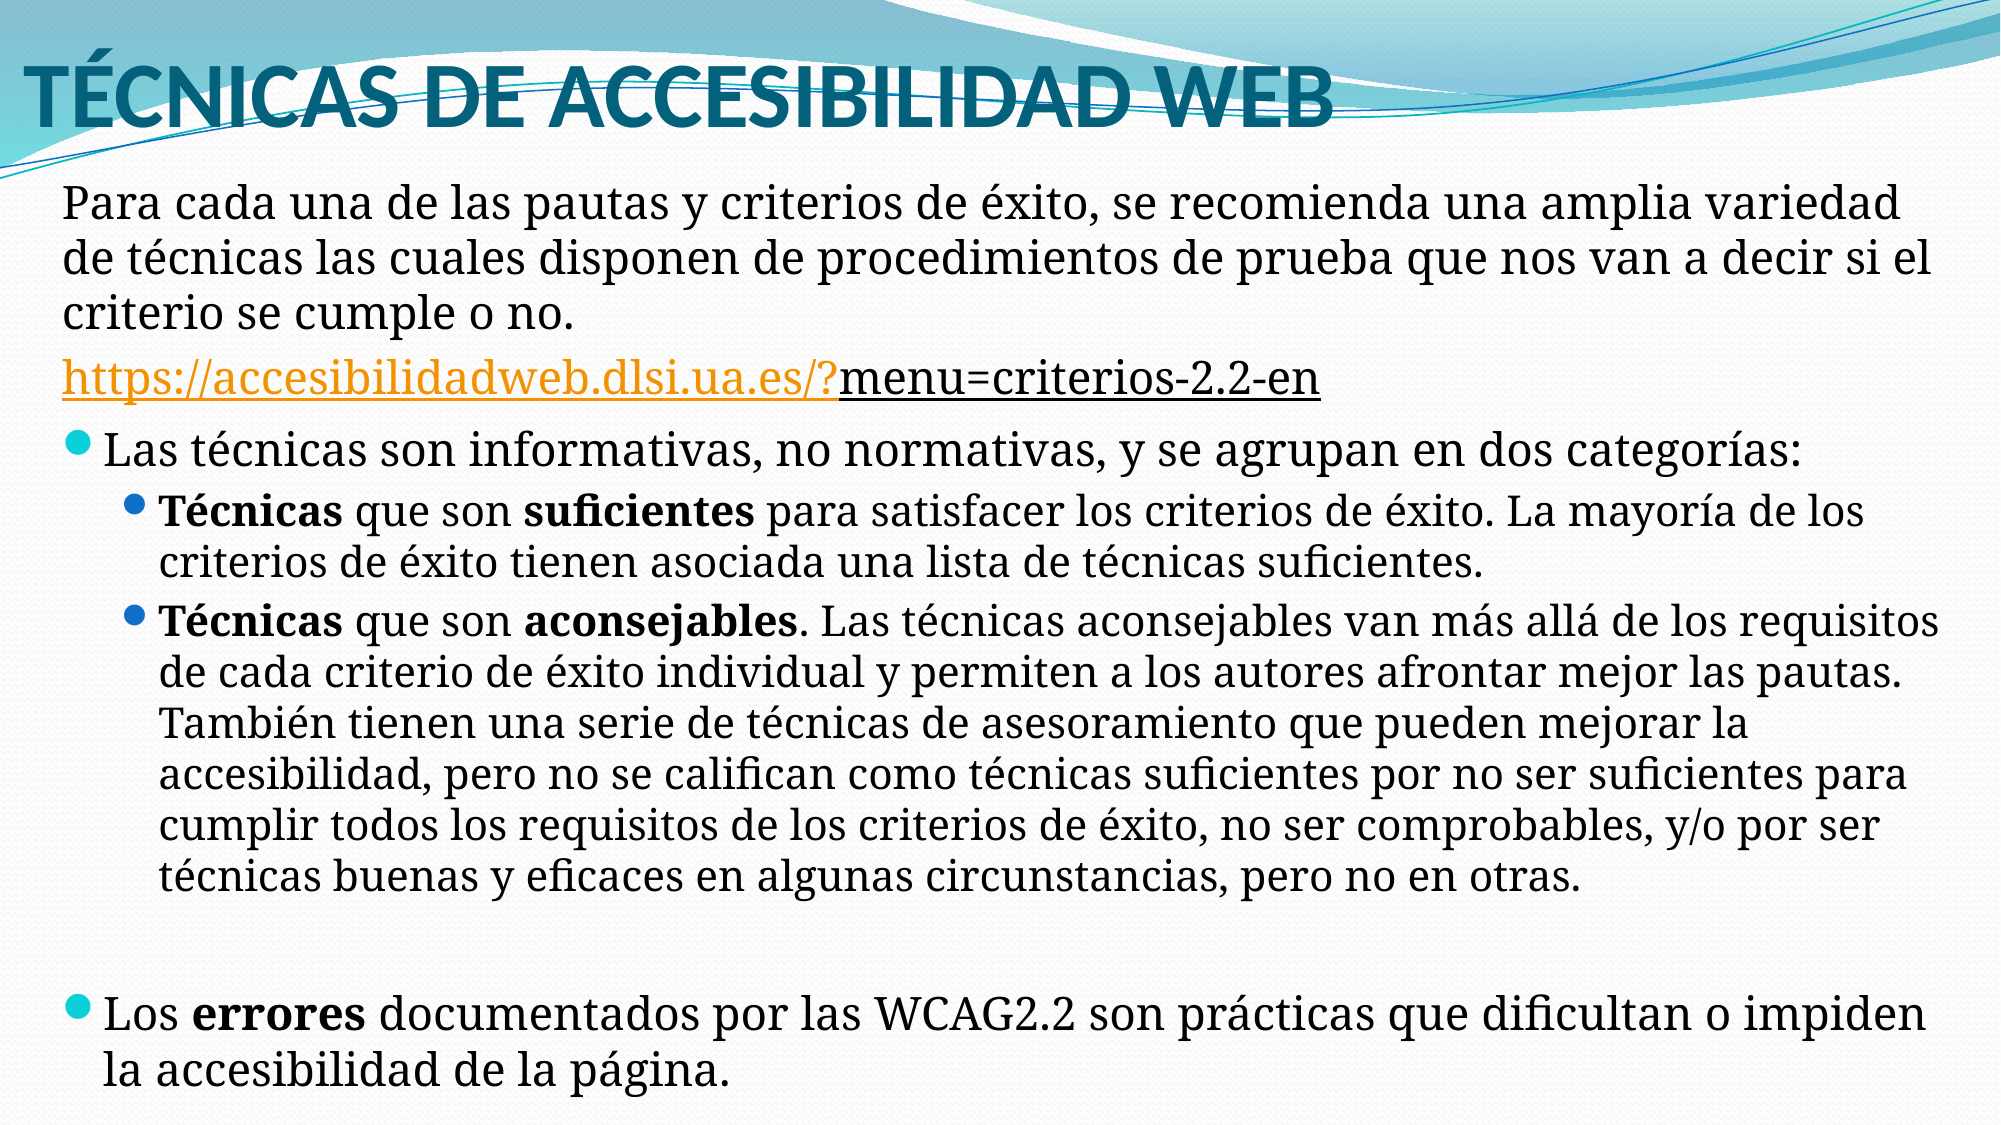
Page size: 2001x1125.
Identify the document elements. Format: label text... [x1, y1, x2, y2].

list Para cada una de las pautas y criterios de éxito, se recomienda una amplia variedad de técnicas las cuales disponen de procedimientos de prueba que nos van a decir si el criterio se cumple o no. https://accesibilidadweb.dlsi.ua.es/?menu=criterios-2.2-en Las técnicas son informativas, no normativas, y se agrupan en dos categorías: Técnicas que son suficientes para satisfacer los criterios de éxito. La mayoría de los criterios de éxito tienen asociada una lista de técnicas suficientes. Técnicas que son aconsejables. Las técnicas aconsejables van más allá de los requisitos de cada criterio de éxito individual y permiten a los autores afrontar mejor las pautas. También tienen una serie de técnicas de asesoramiento que pueden mejorar la accesibilidad, pero no se califican como técnicas suficientes por no ser suficientes para cumplir todos los requisitos de los criterios de éxito, no ser comprobables, y/o por ser técnicas buenas y eficaces en algunas circunstancias, pero no en otras. Los errores documentados por las WCAG2.2 son prácticas que dificultan o impiden la accesibilidad de la página. [47, 165, 1964, 1105]
title TÉCNICAS DE ACCESIBILIDAD WEB [23, 17, 1824, 147]
